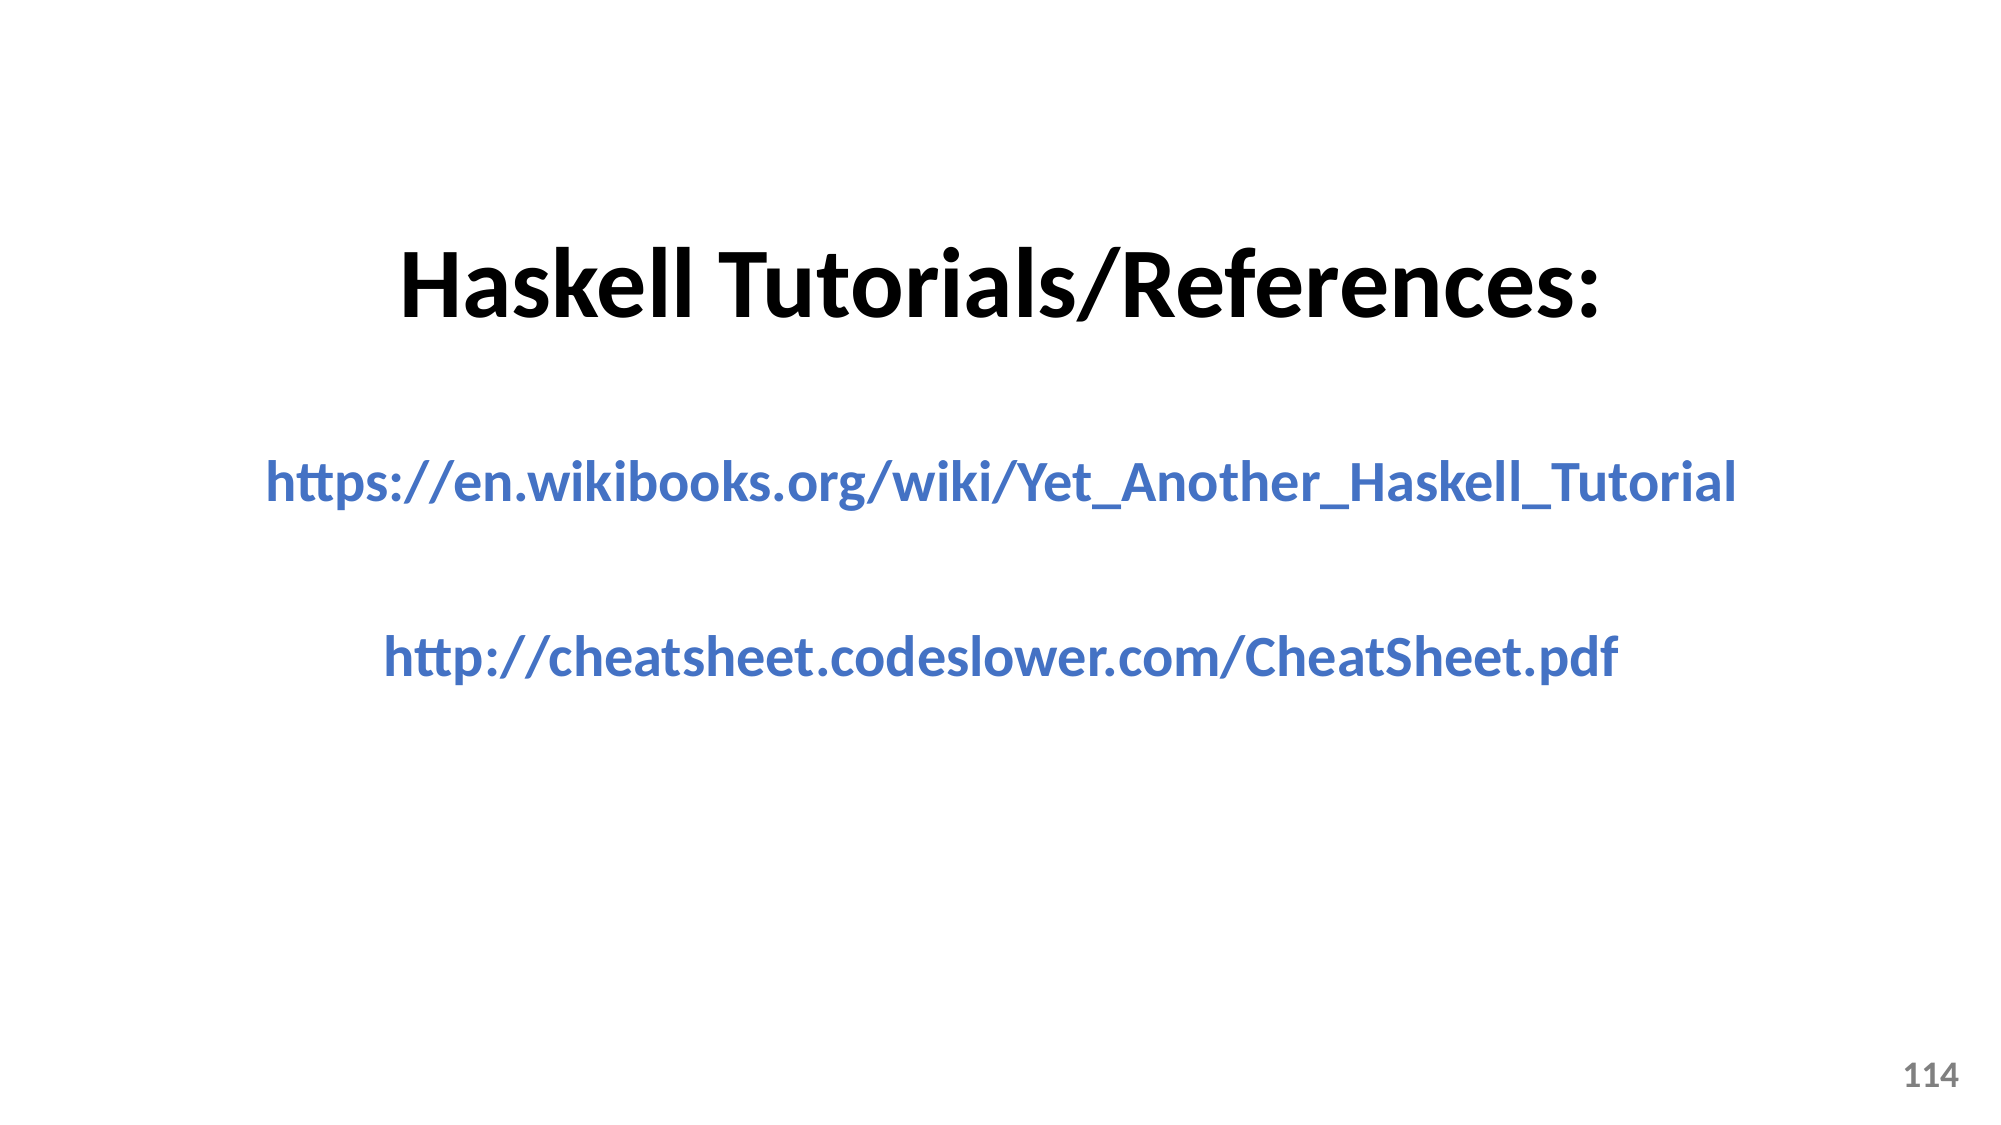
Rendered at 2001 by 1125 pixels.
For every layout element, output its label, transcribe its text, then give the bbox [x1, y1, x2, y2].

slide_number 114 [1524, 1042, 1975, 1103]
text_box Haskell Tutorials/References: [322, 210, 1681, 346]
text_box http://cheatsheet.codeslower.com/CheatSheet.pdf [368, 611, 1635, 696]
text_box https://en.wikibooks.org/wiki/Yet_Another_Haskell_Tutorial [250, 436, 1753, 521]
